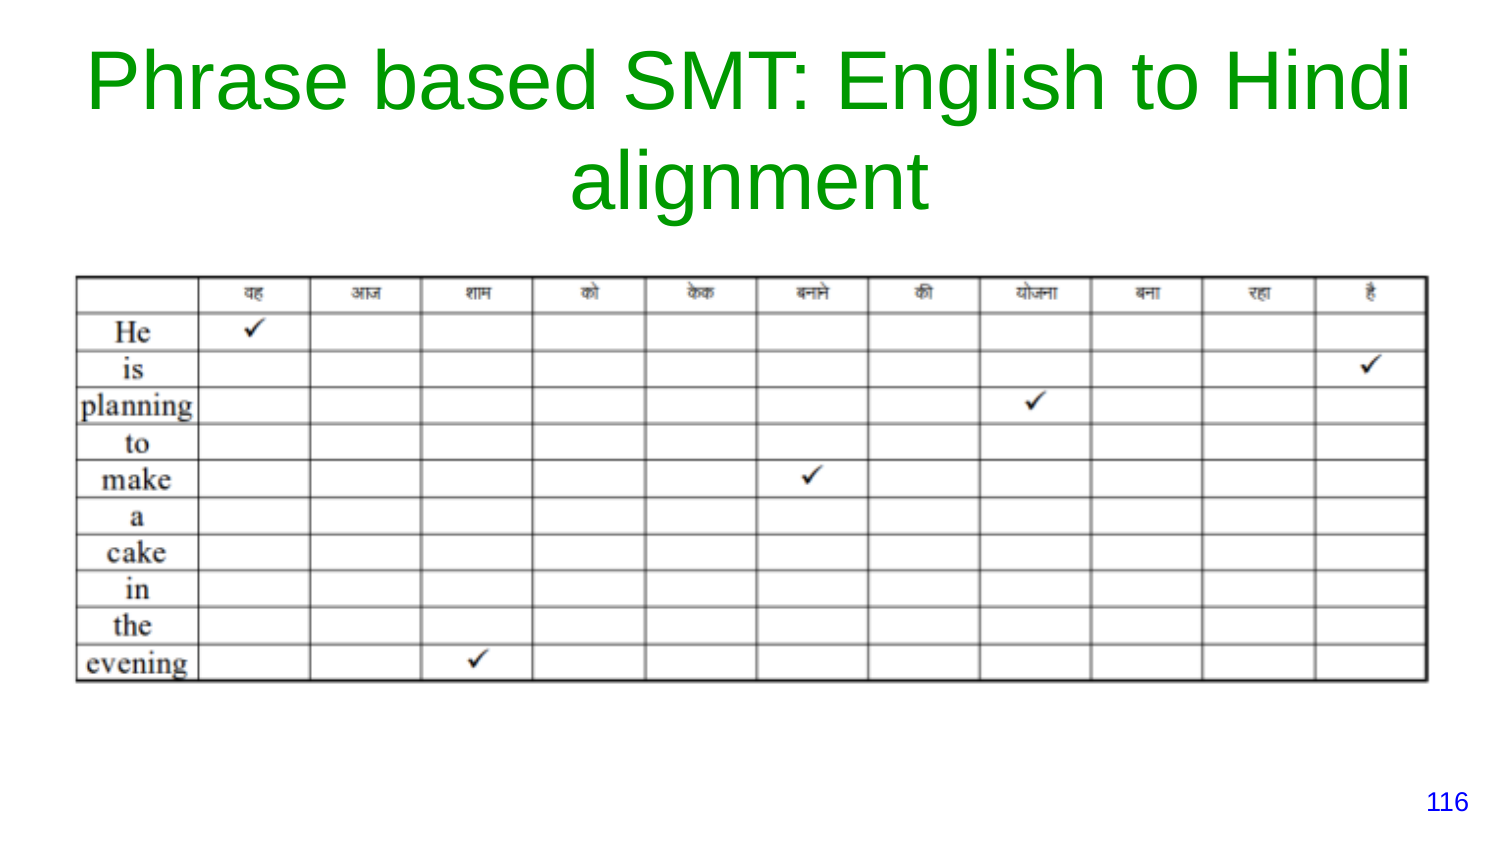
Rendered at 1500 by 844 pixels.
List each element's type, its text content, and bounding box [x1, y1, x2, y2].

slide_number ‹#› [1394, 769, 1484, 834]
title Phrase based SMT: English to Hindi alignment [51, 38, 1449, 214]
picture [31, 233, 1450, 737]
